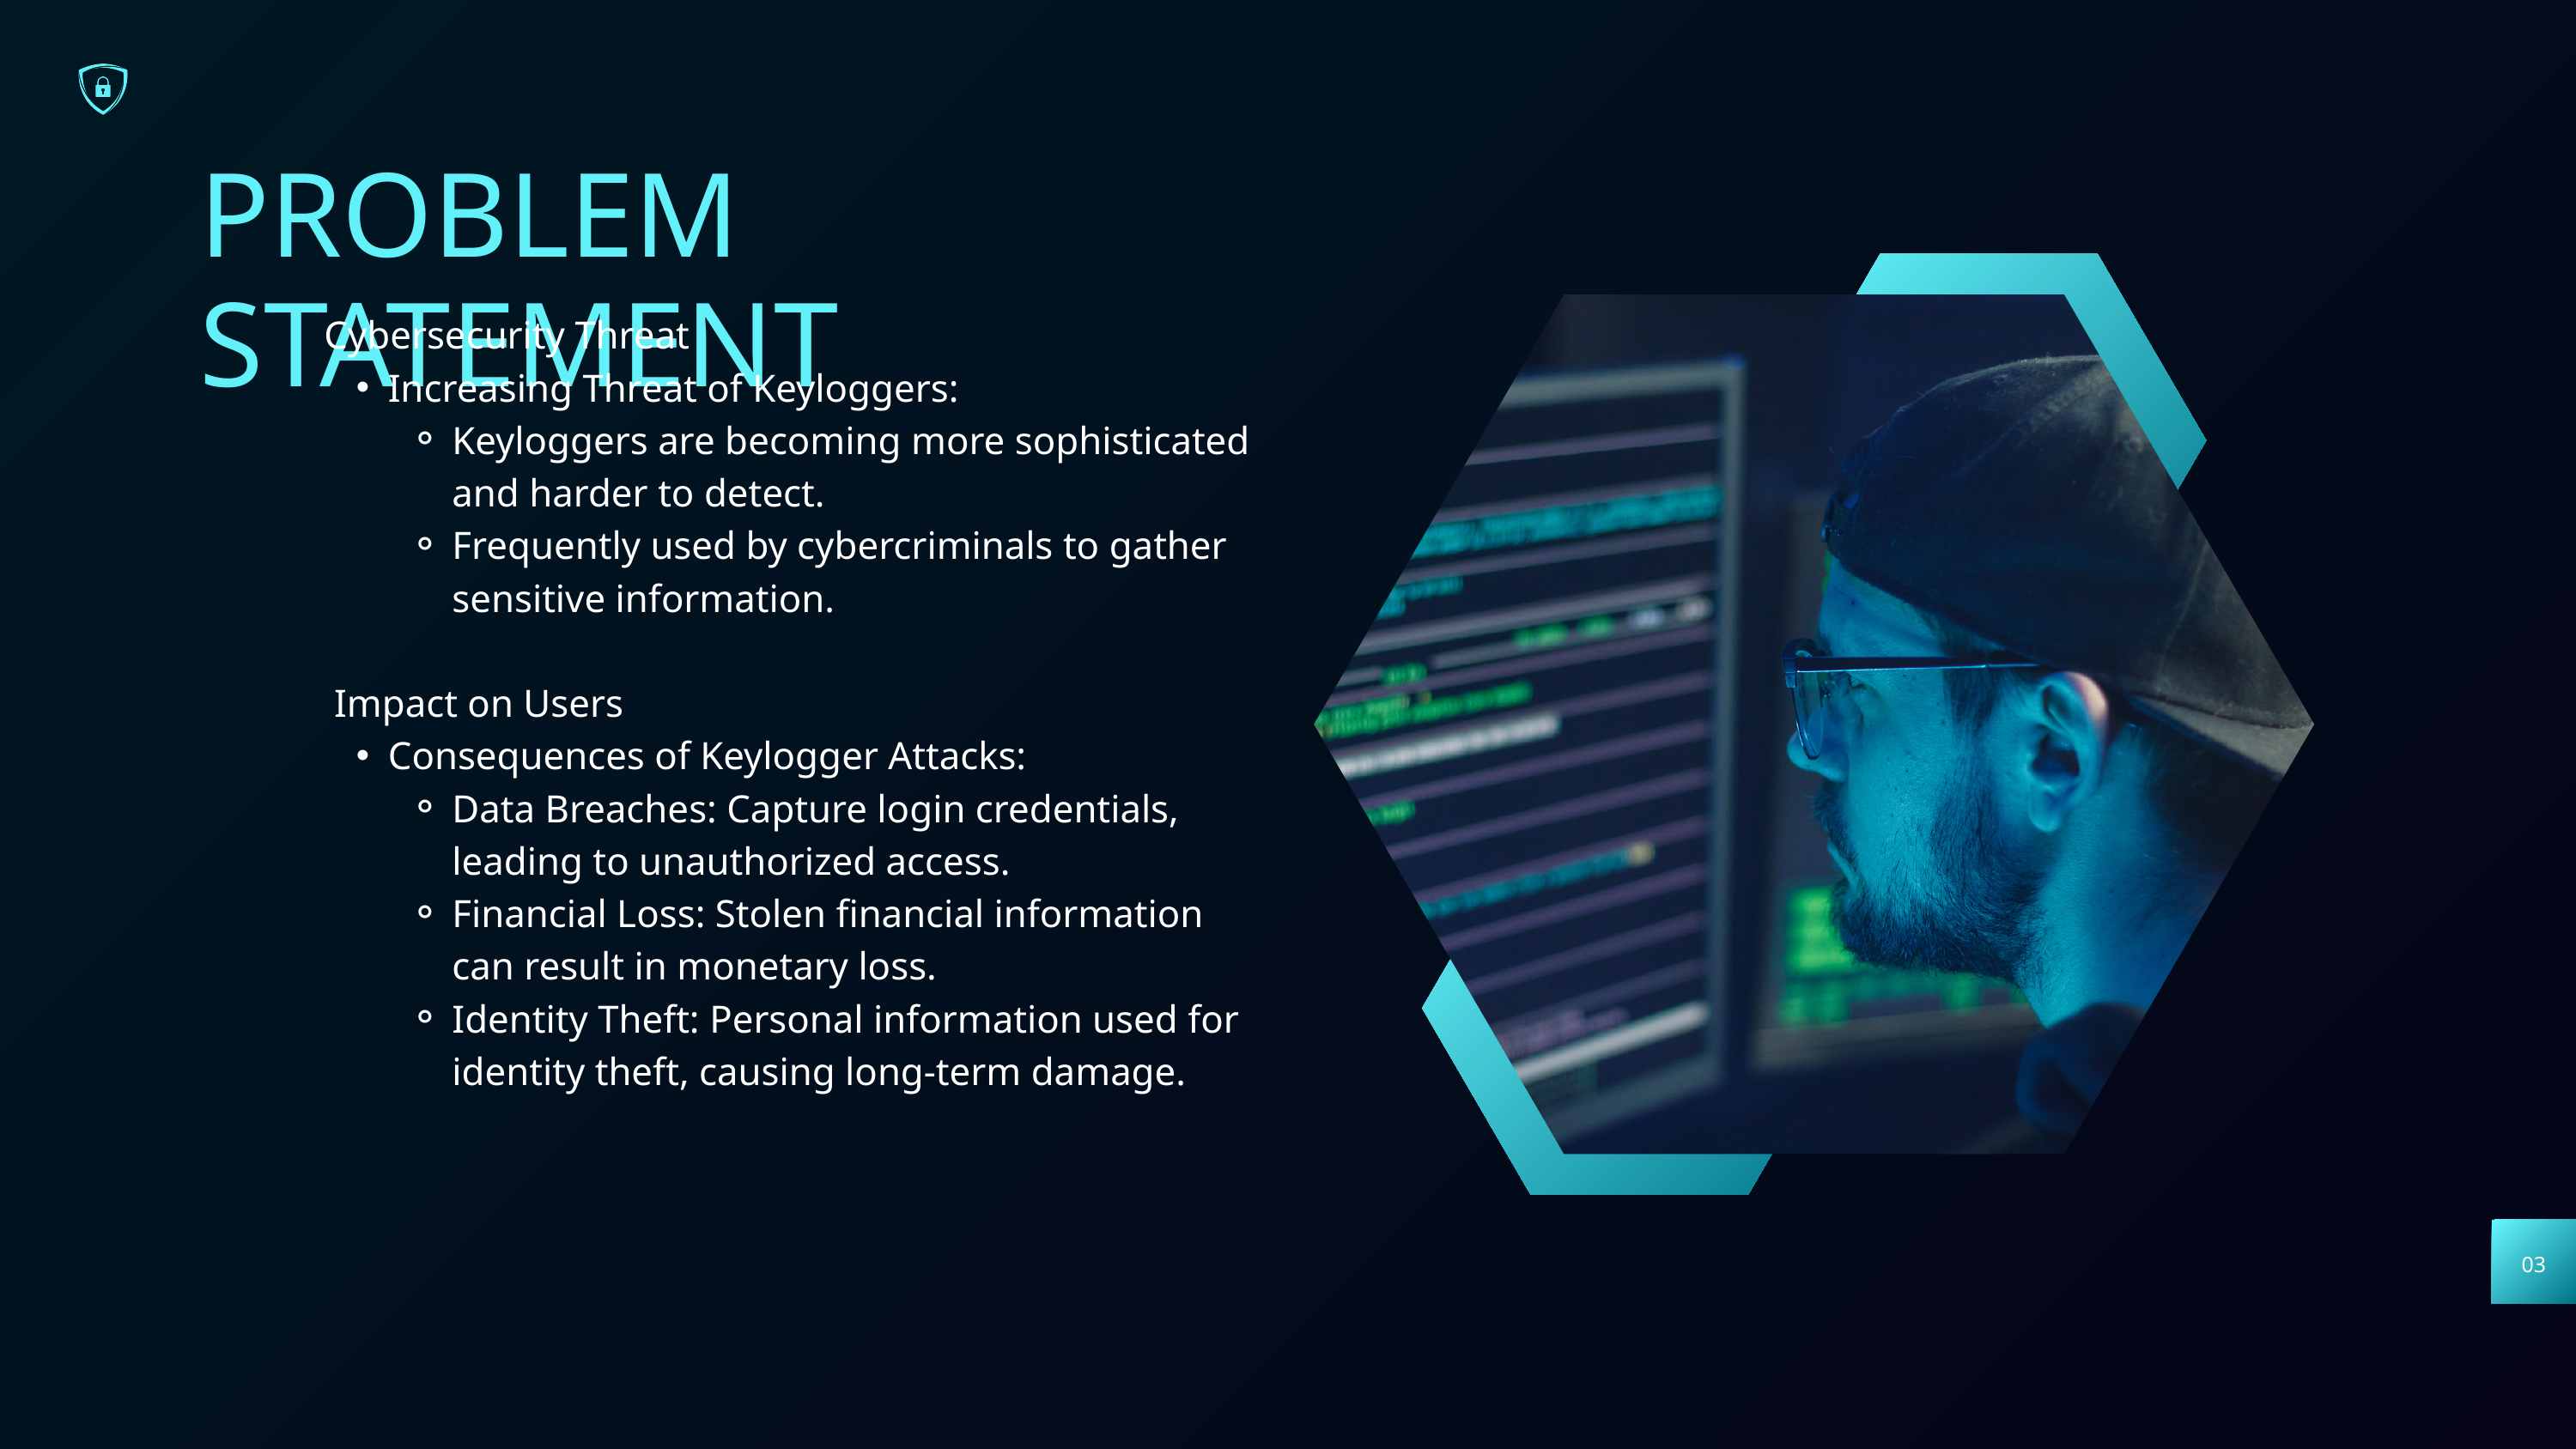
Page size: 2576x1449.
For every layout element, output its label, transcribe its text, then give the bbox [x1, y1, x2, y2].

text_box [77, 64, 129, 116]
text_box Cybersecurity Threat Increasing Threat of Keyloggers: Keyloggers are becoming more sophisticated and harder to detect. Frequently used by cybercriminals to gather sensitive information. Impact on Users Consequences of Keylogger Attacks: Data Breaches: Capture login credentials, leading to unauthorized access. Financial Loss: Stolen financial information can result in monetary loss. Identity Theft: Personal information used for identity theft, causing long-term damage. [324, 304, 1251, 1146]
text_box PROBLEM STATEMENT [199, 151, 1005, 410]
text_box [1771, 253, 2207, 293]
text_box [95, 76, 111, 97]
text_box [2491, 1219, 2576, 1304]
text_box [1421, 1161, 1857, 1196]
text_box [1313, 294, 2315, 1155]
